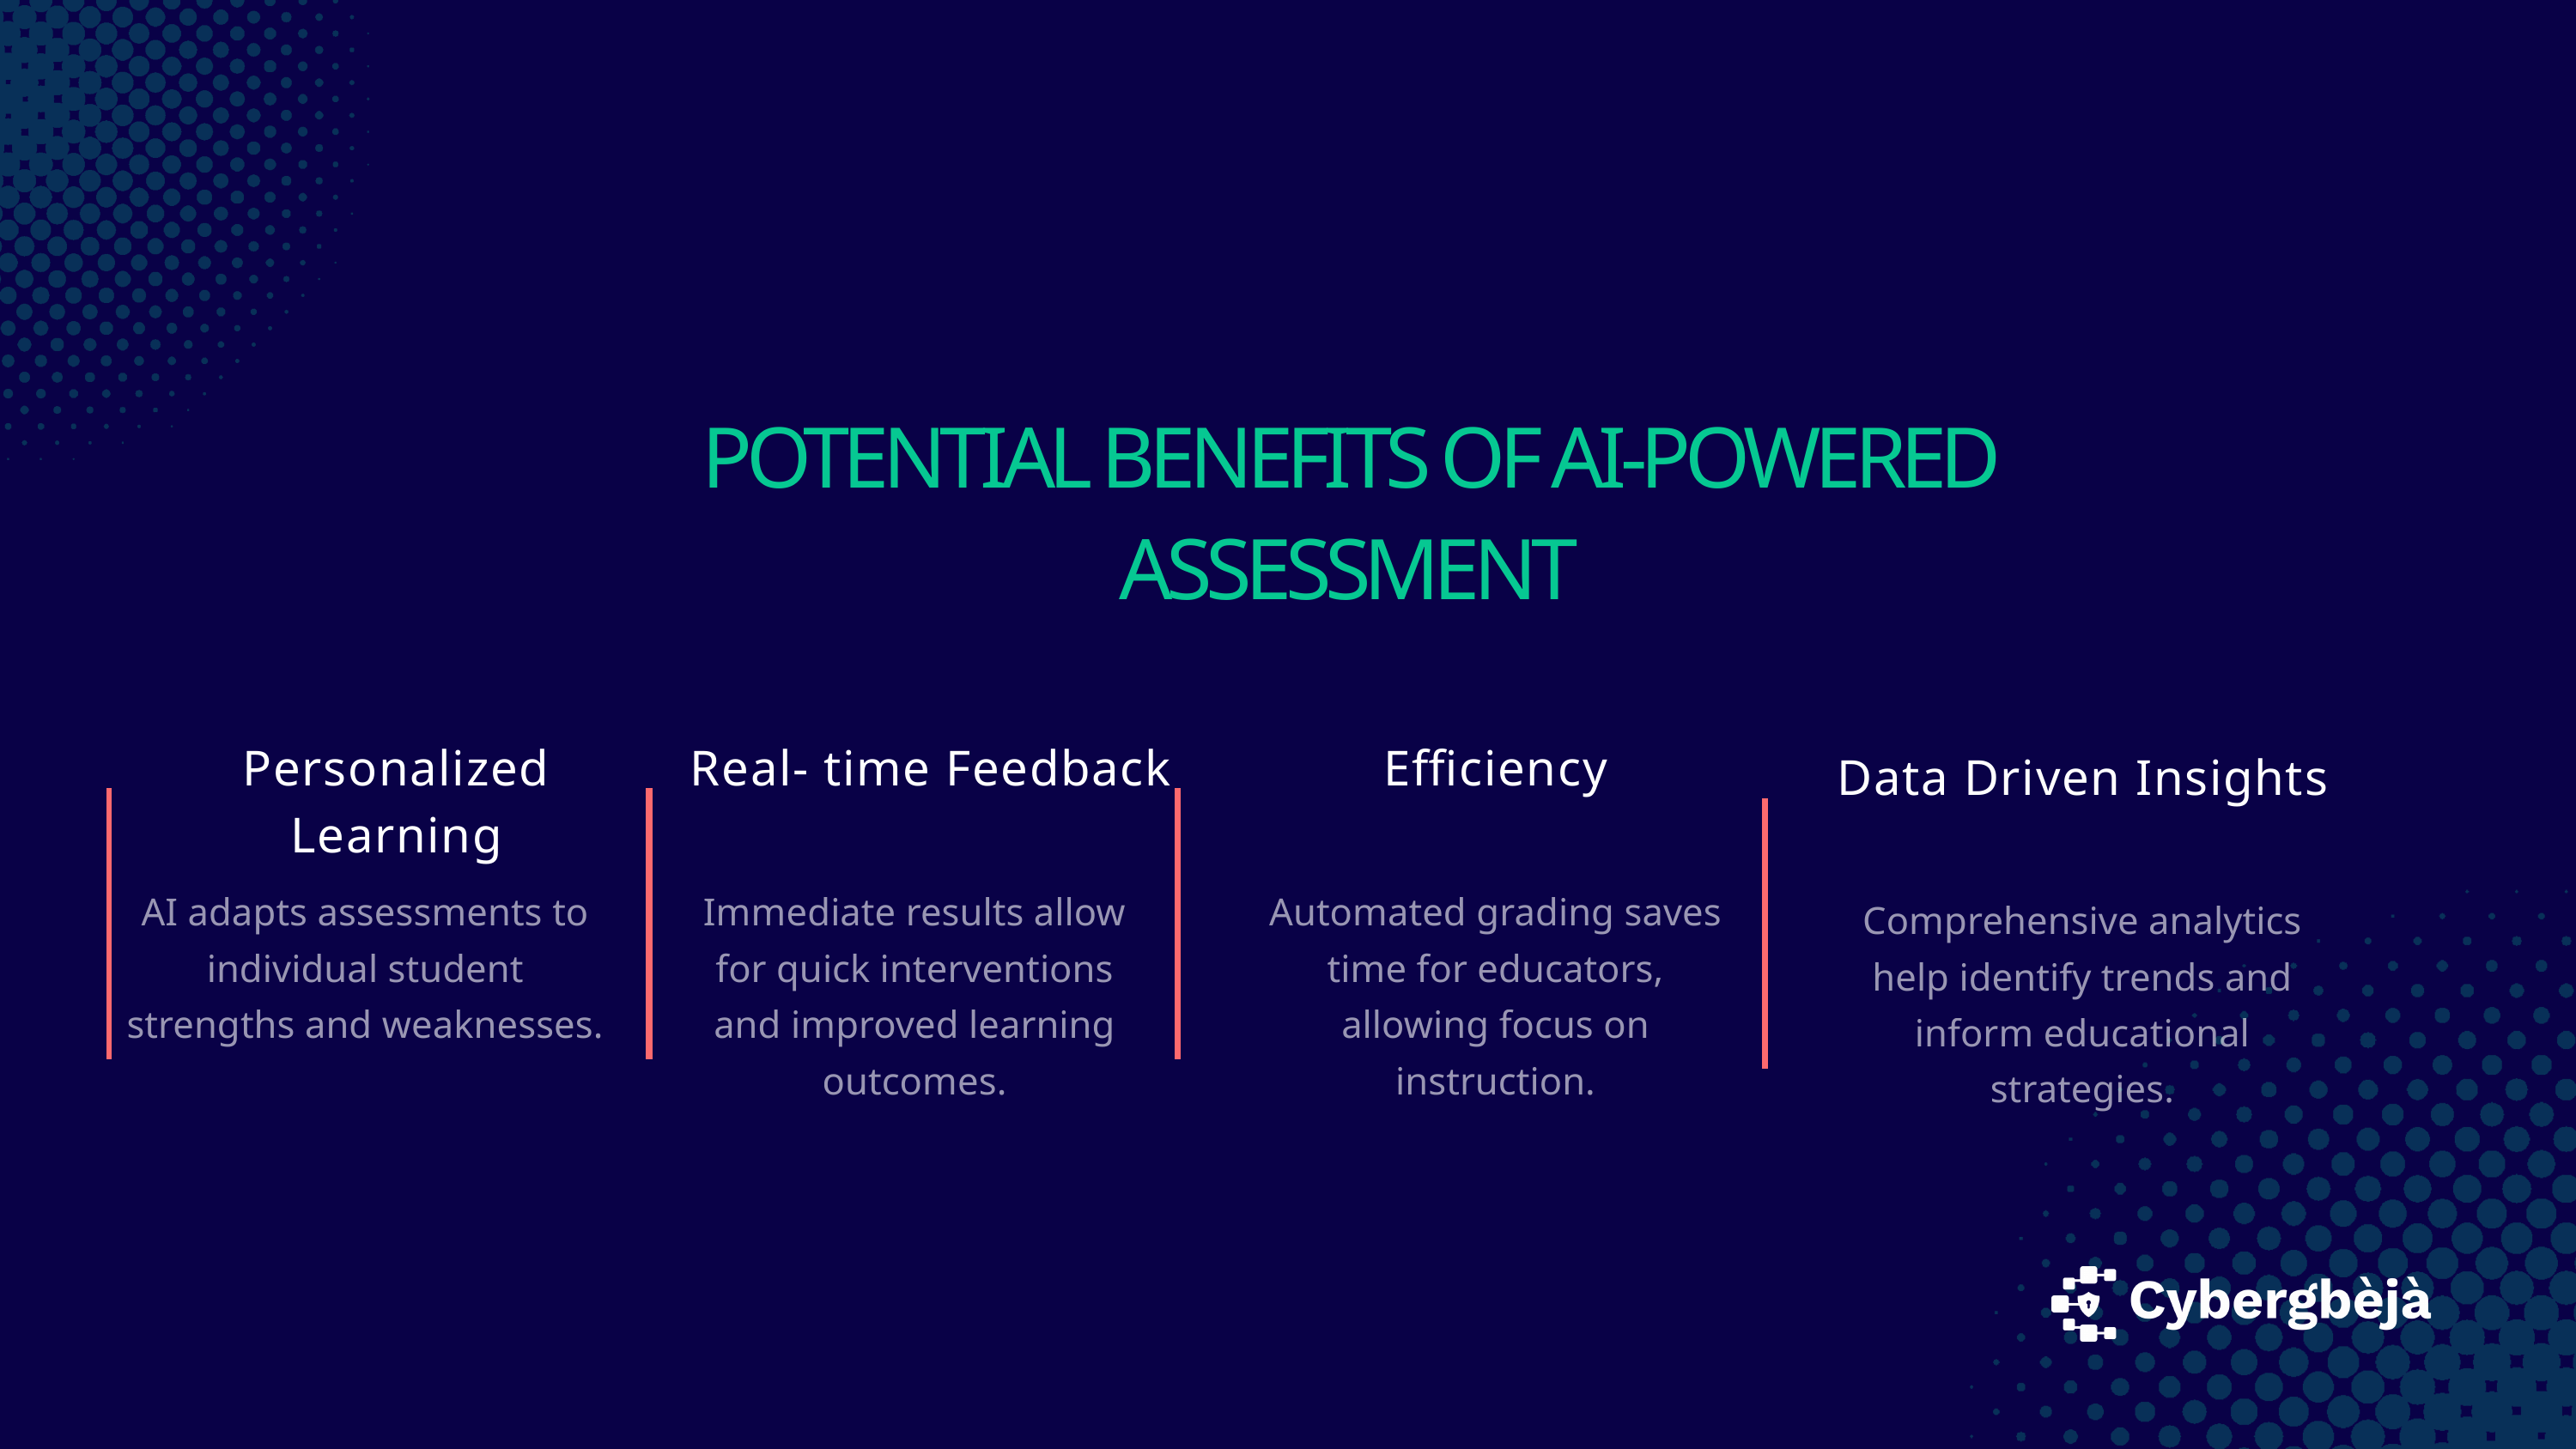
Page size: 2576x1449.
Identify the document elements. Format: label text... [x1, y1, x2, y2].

text_box Data Driven Insights [1800, 737, 2366, 805]
text_box Immediate results allow for quick interventions and improved learning outcomes. [684, 877, 1145, 1159]
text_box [645, 788, 653, 1059]
text_box AI adapts assessments to individual student strengths and weaknesses. [124, 877, 607, 1046]
text_box [0, 0, 370, 460]
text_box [1174, 788, 1182, 1059]
text_box Efficiency [1212, 727, 1779, 796]
text_box Real- time Feedback [684, 727, 1177, 796]
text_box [1761, 797, 1769, 1070]
text_box POTENTIAL BENEFITS OF AI-POWERED ASSESSMENT [483, 393, 2215, 616]
text_box [1969, 889, 2576, 1449]
text_box Automated grading saves time for educators, allowing focus on instruction. [1254, 877, 1738, 1159]
text_box Comprehensive analytics help identify trends and inform educational strategies. [1840, 885, 2324, 1167]
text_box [106, 788, 112, 1059]
text_box [2051, 1266, 2432, 1342]
text_box Personalized Learning [162, 727, 631, 864]
